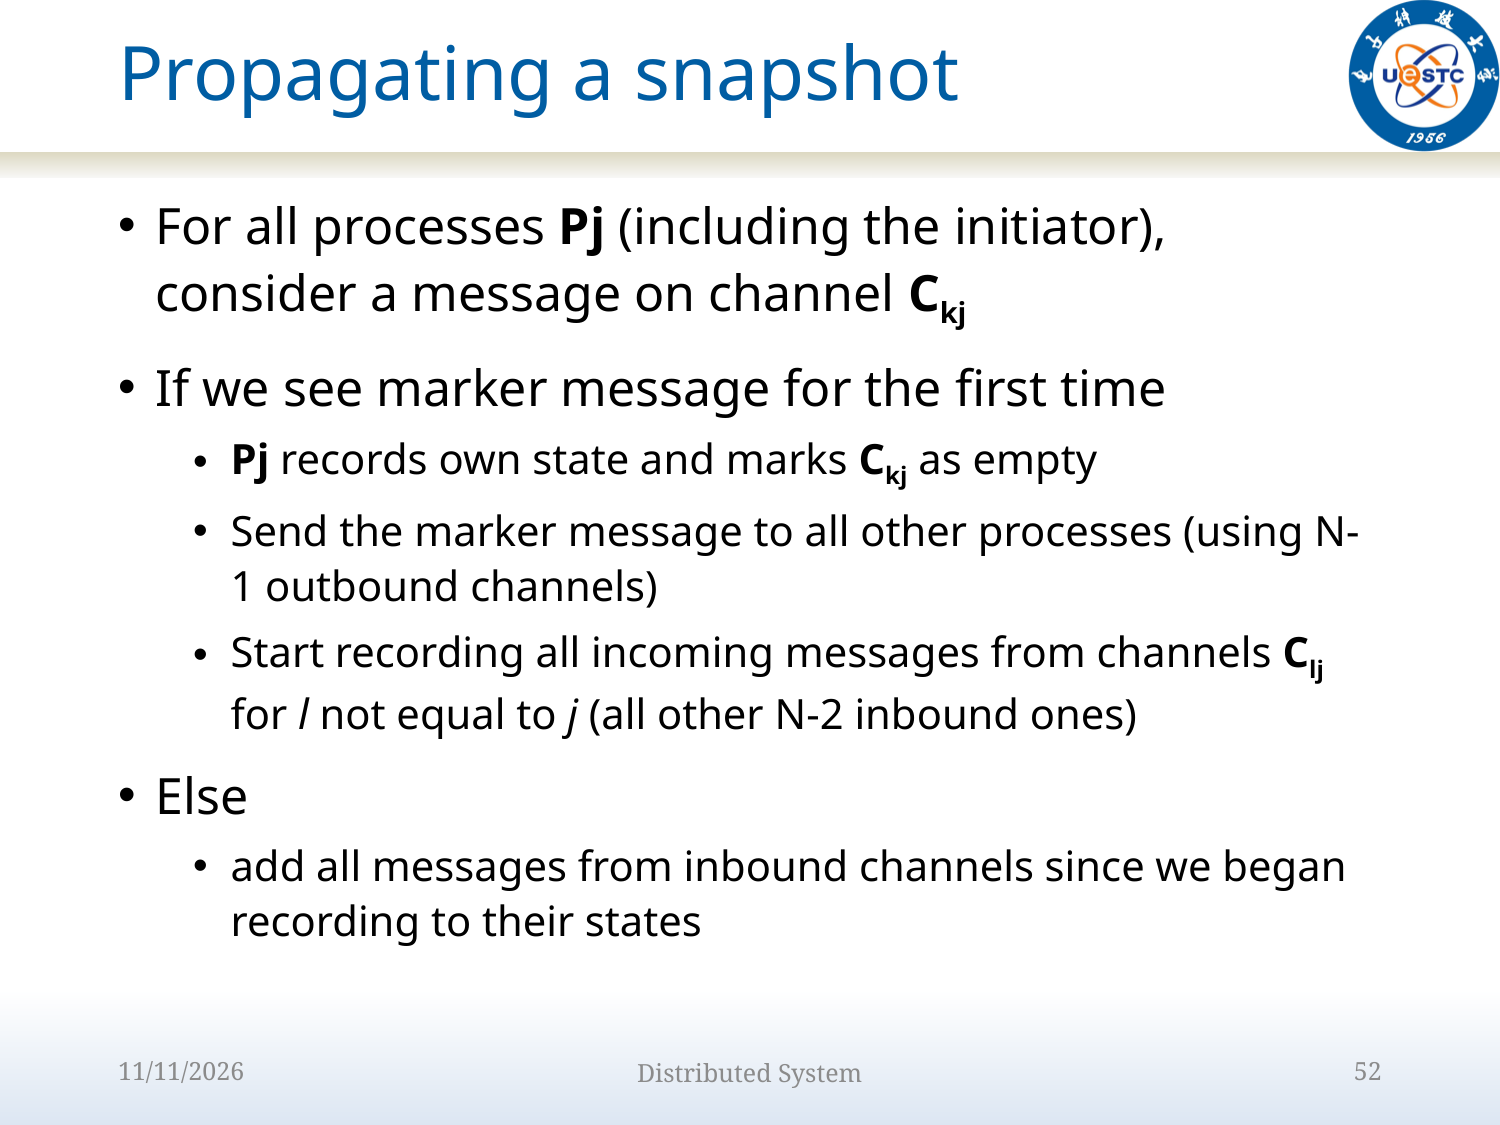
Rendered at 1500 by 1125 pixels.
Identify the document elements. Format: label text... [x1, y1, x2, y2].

picture [1348, 0, 1500, 152]
list For all processes Pj (including the initiator), consider a message on channel Ckj If we see marker message for the first time Pj records own state and marks Ckj as empty Send the marker message to all other processes (using N-1 outbound channels) Start recording all incoming messages from channels Clj for l not equal to j (all other N-2 inbound ones) Else add all messages from inbound channels since we began recording to their states [103, 181, 1397, 1014]
title Propagating a snapshot [103, 0, 1348, 153]
slide_number 52 [1085, 1042, 1397, 1103]
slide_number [103, 1042, 414, 1103]
footer Distributed System [414, 1042, 1085, 1103]
